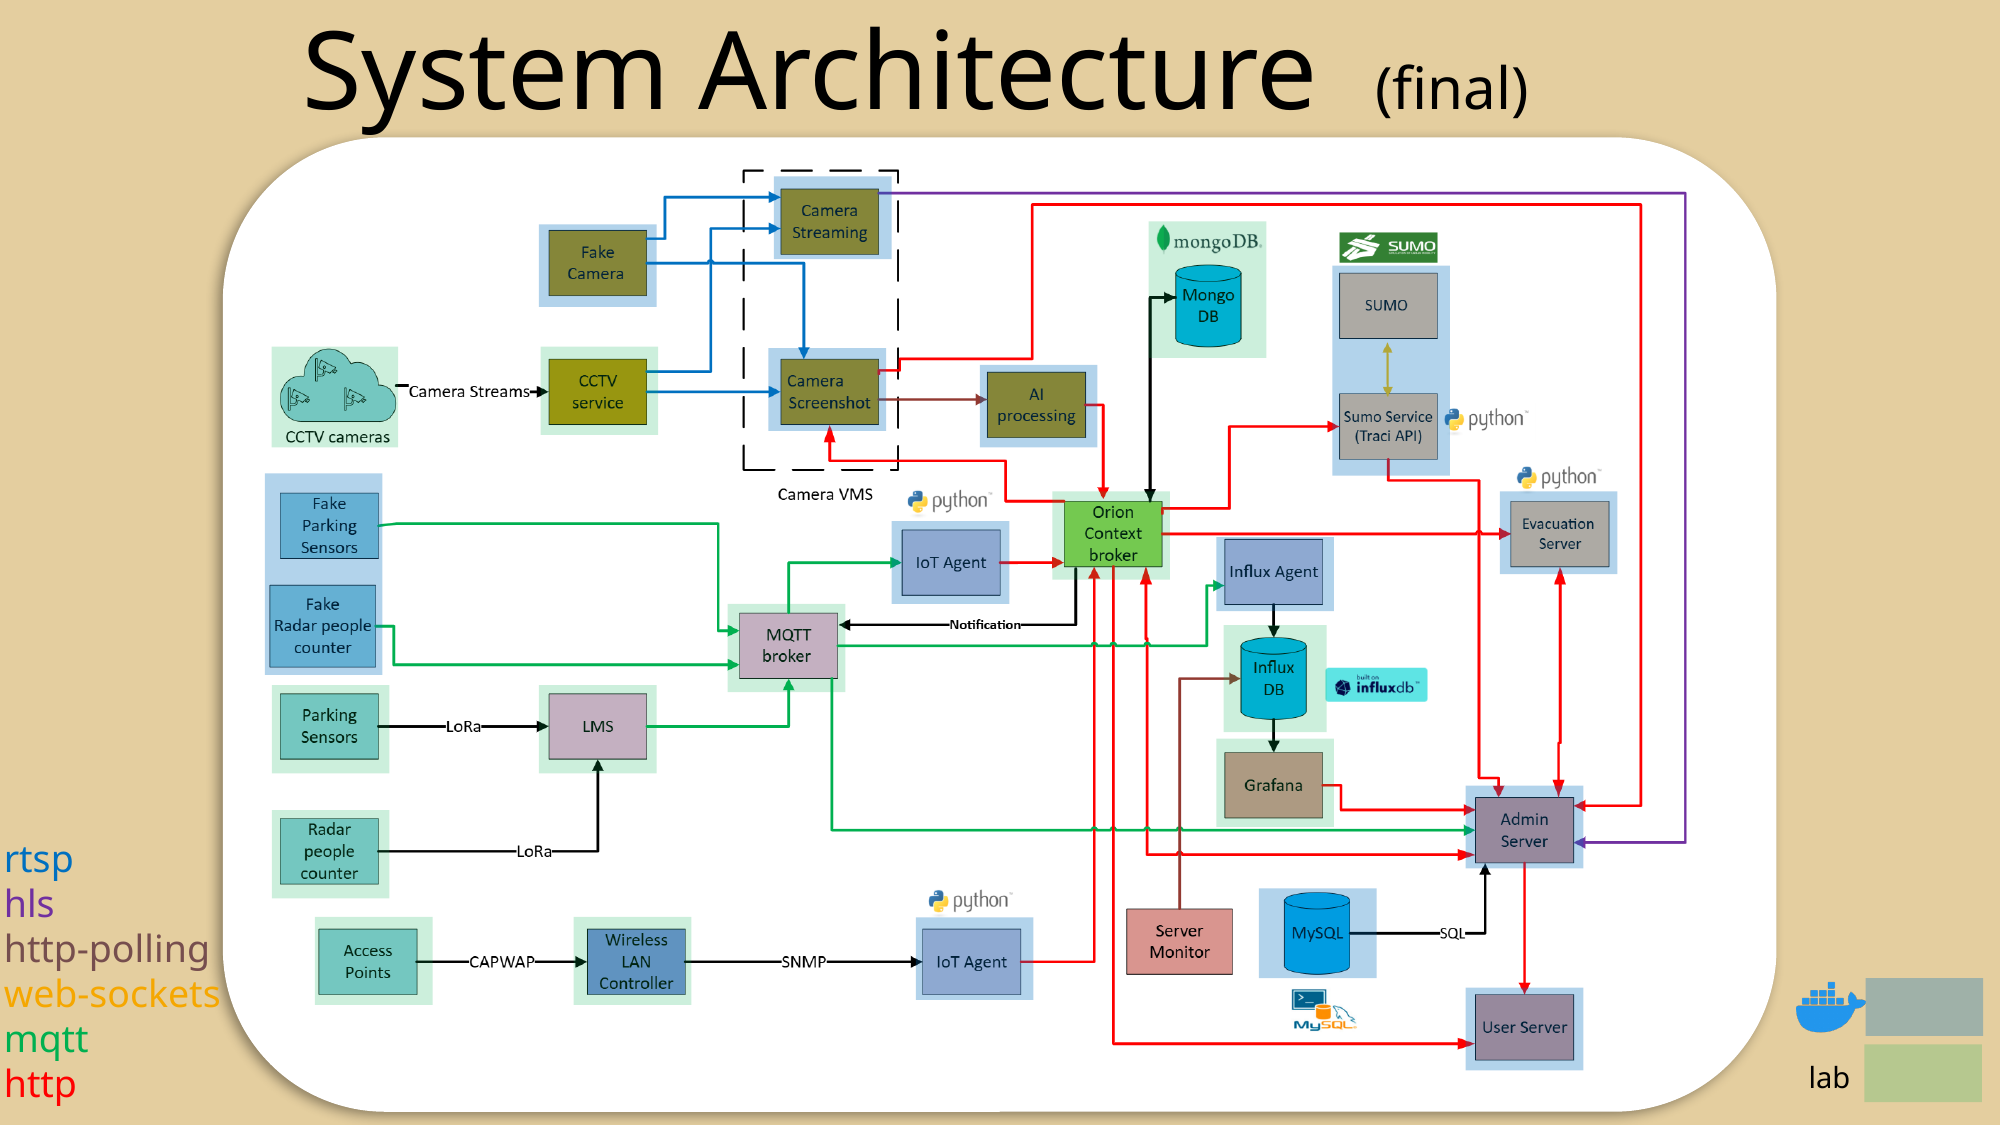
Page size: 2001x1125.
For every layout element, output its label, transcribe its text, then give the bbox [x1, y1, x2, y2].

picture [1796, 972, 1866, 1042]
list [222, 137, 1777, 1112]
text_box [1863, 1043, 1983, 1103]
text_box [1866, 977, 1984, 1037]
title System Architecture (final) [0, 0, 1832, 137]
text_box rtsp hls http-polling web-sockets mqtt http [0, 827, 272, 1125]
text_box lab [1793, 1051, 1866, 1102]
